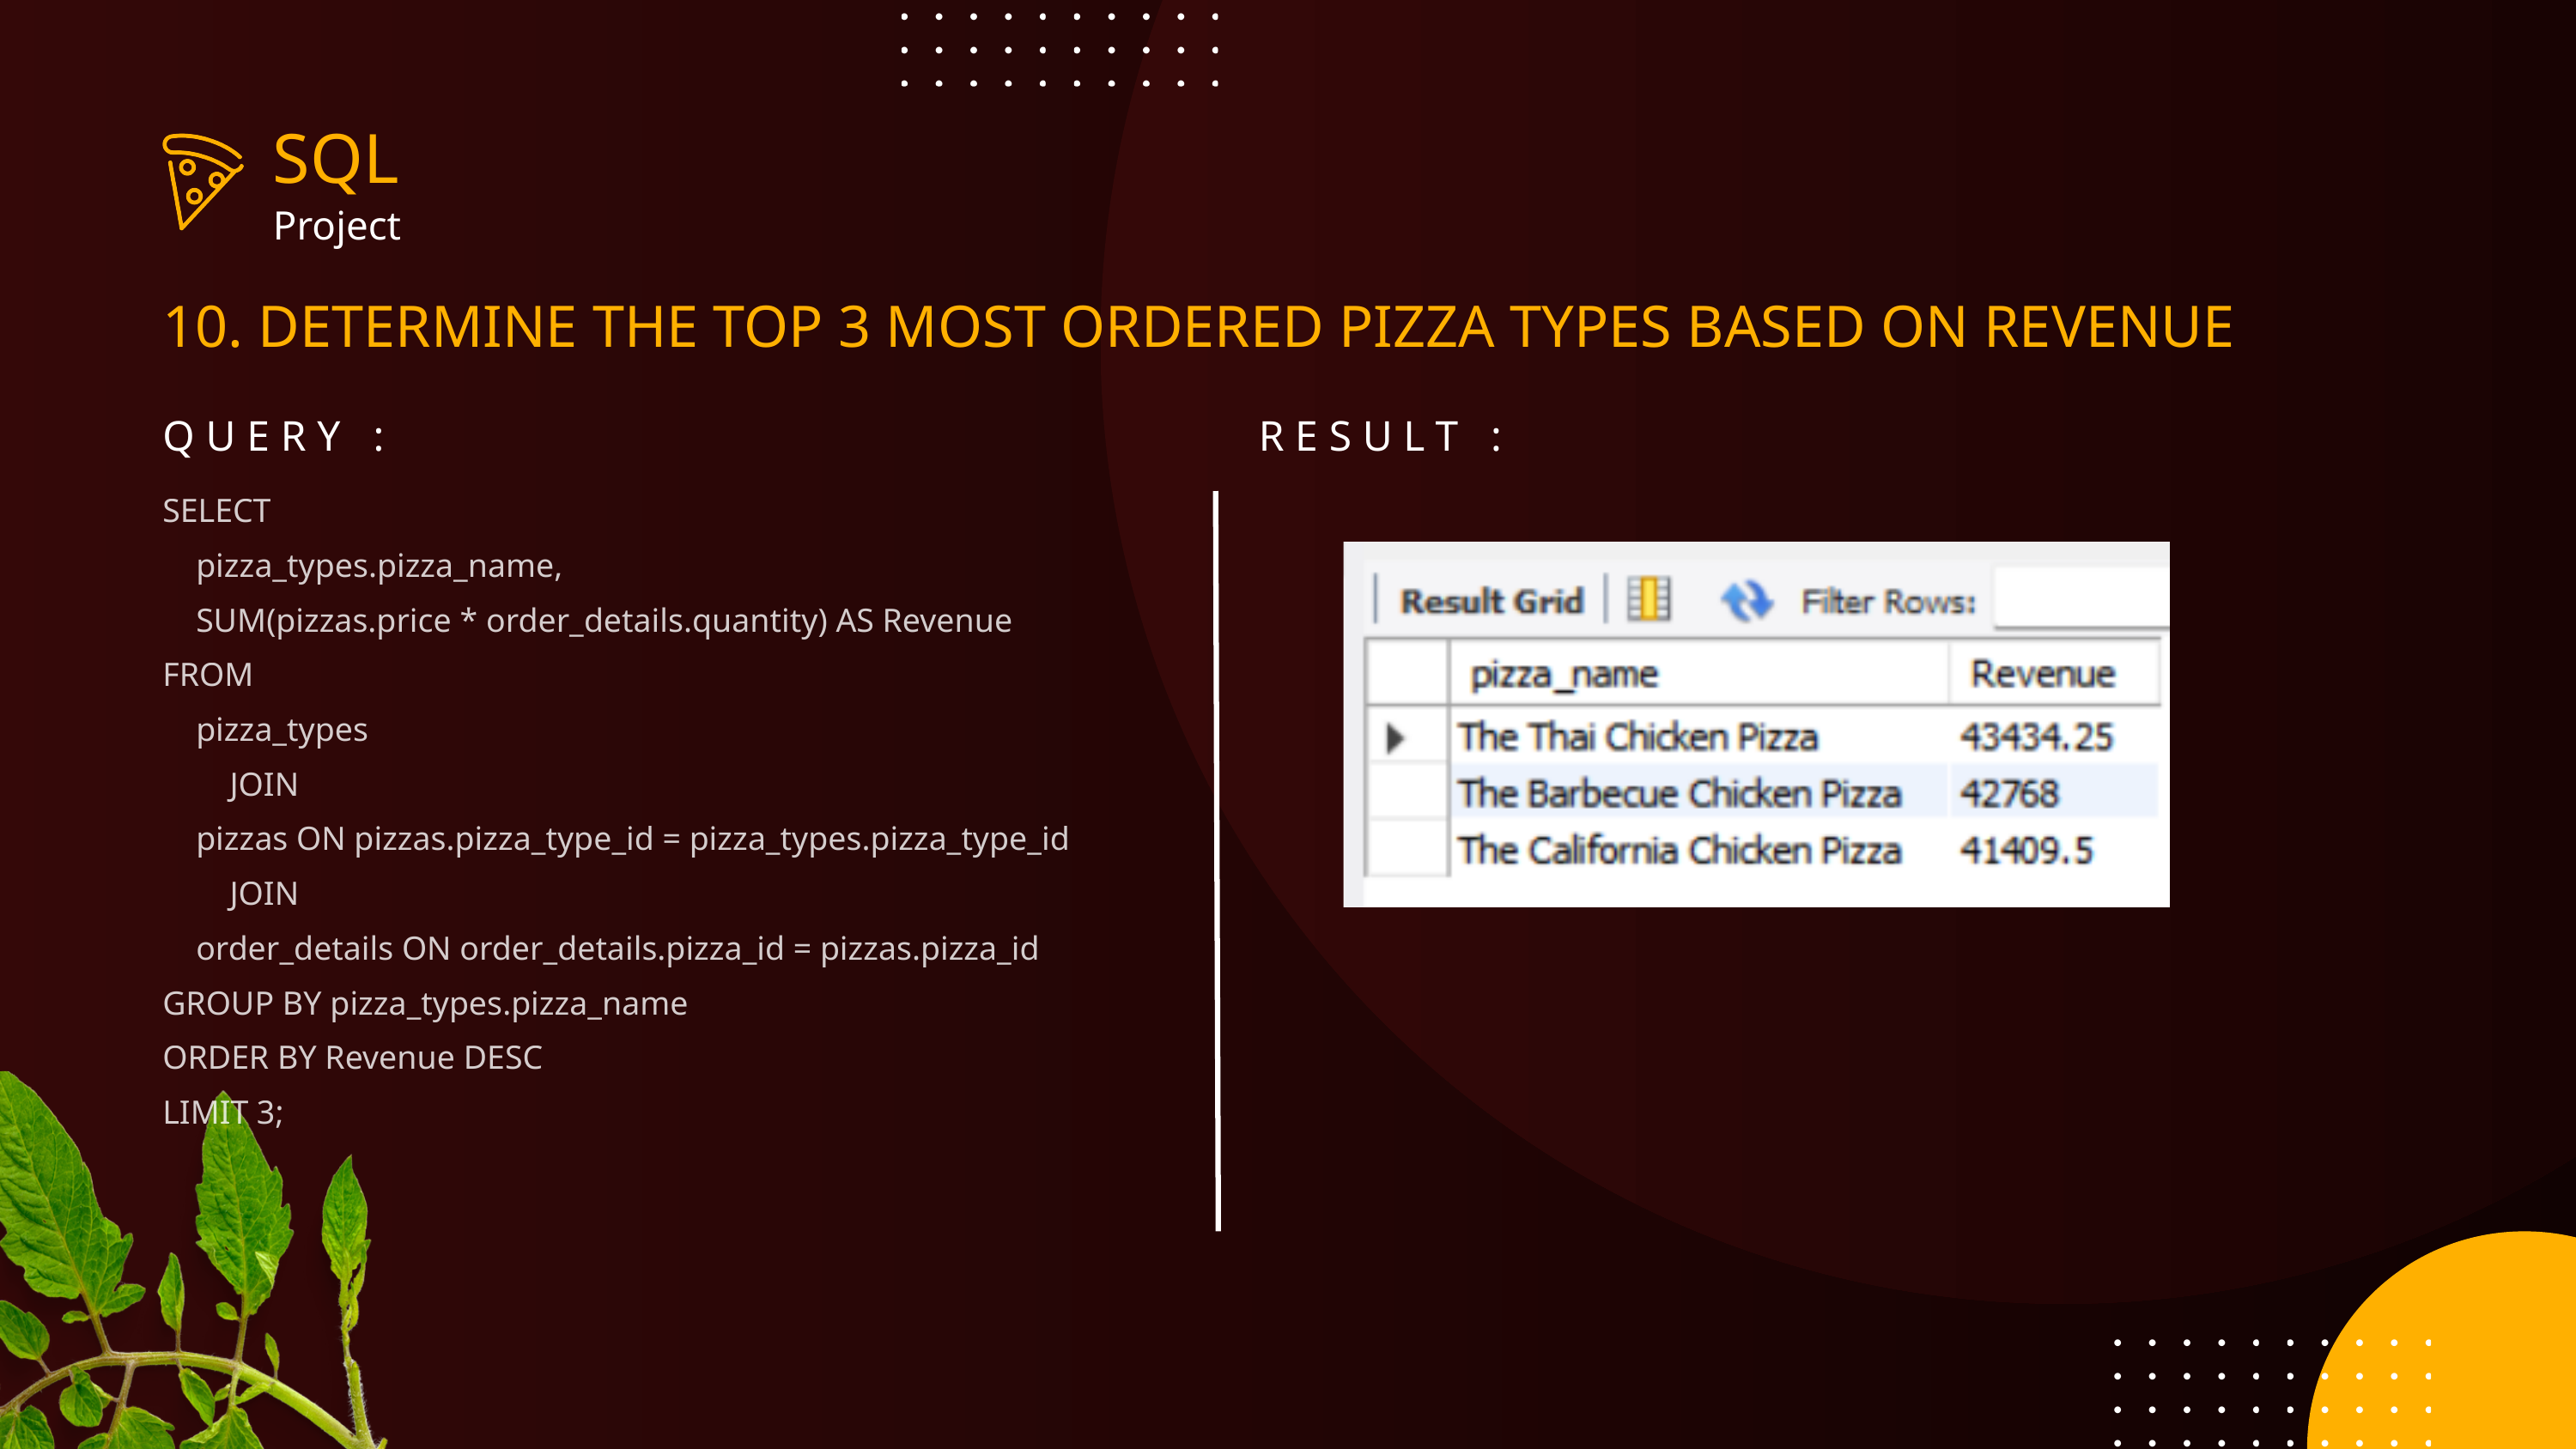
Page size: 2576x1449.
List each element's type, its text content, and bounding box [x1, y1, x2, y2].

text_box [2114, 1339, 2302, 1449]
text_box [901, 0, 1094, 87]
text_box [1100, 0, 2576, 1304]
text_box [0, 1066, 398, 1449]
text_box SELECT pizza_types.pizza_name, SUM(pizzas.price * order_details.quantity) AS Revenue FROM pizza_types JOIN pizzas ON pizzas.pizza_type_id = pizza_types.pizza_type_id JOIN order_details ON order_details.pizza_id = pizzas.pizza_id GROUP BY pizza_types.pizza_name ORDER BY Revenue DESC LIMIT 3; [162, 474, 1094, 1131]
text_box Project [272, 192, 538, 248]
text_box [2306, 1231, 2576, 1449]
text_box QUERY : [162, 388, 1094, 459]
text_box 10. DETERMINE THE TOP 3 MOST ORDERED PIZZA TYPES BASED ON REVENUE [162, 304, 1094, 360]
text_box SQL [272, 131, 526, 192]
text_box [162, 132, 245, 231]
